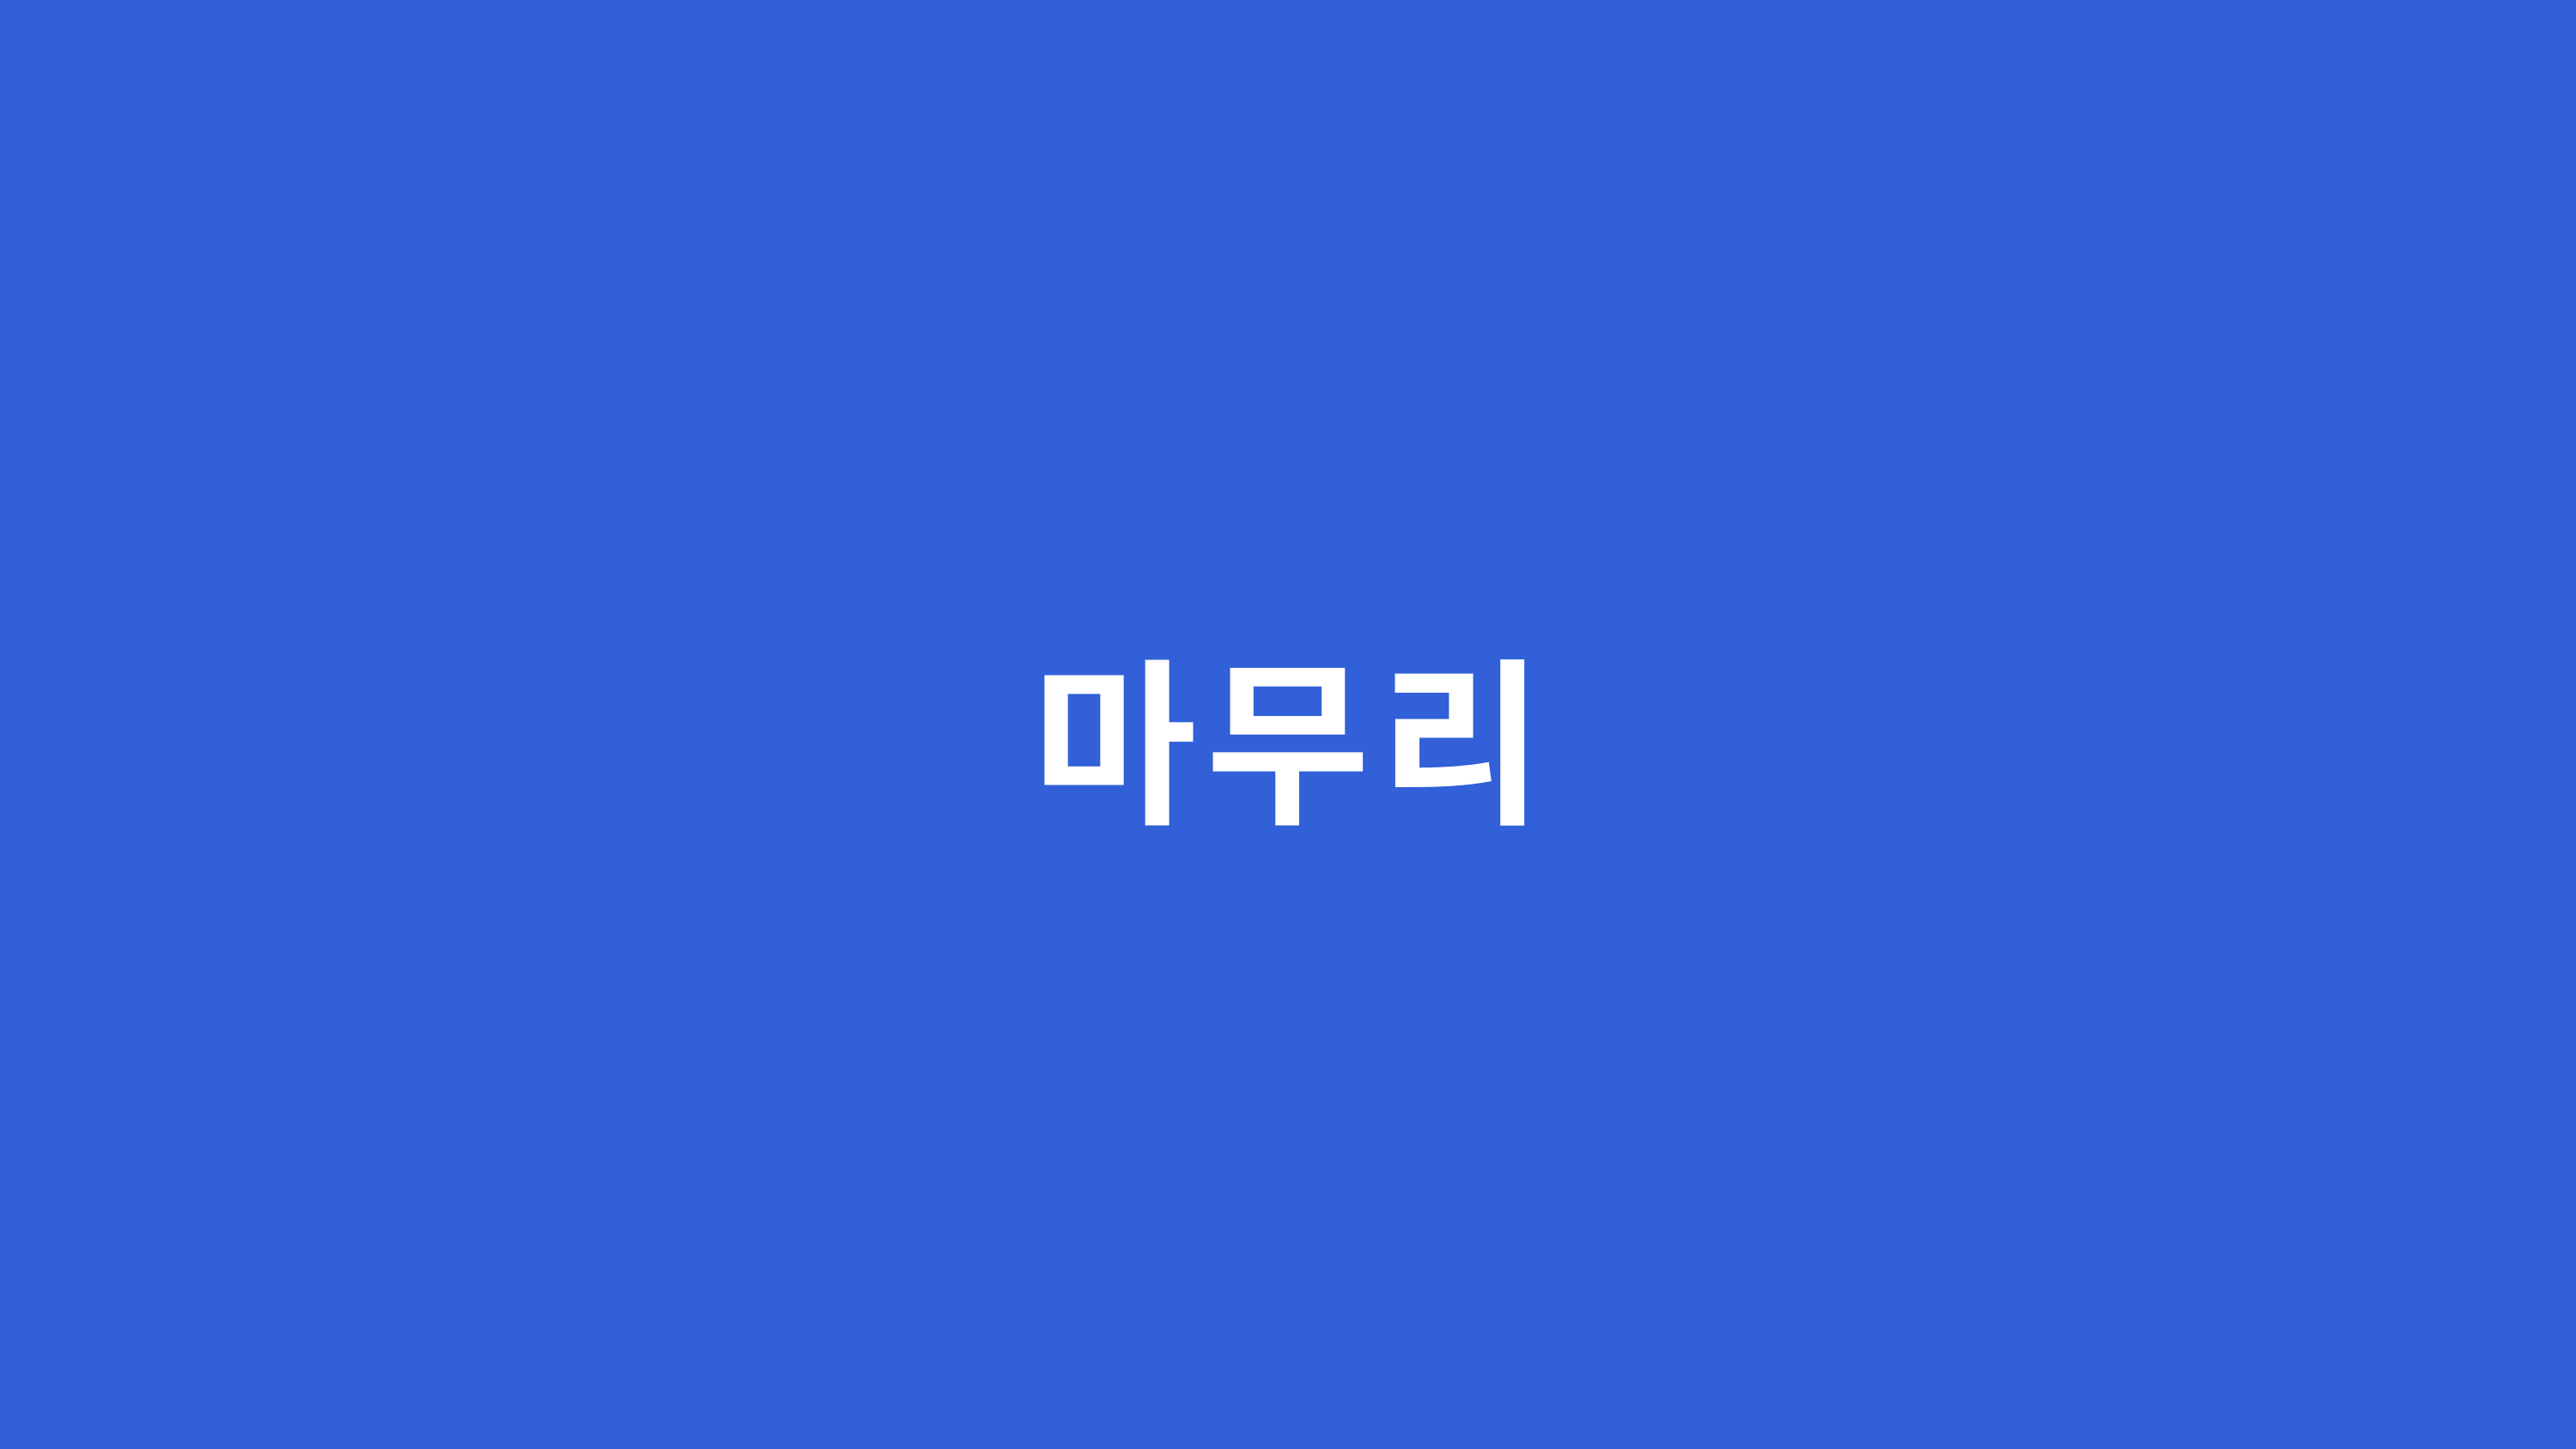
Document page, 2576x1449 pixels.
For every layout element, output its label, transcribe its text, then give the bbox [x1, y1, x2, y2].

text_box 마무리 [723, 577, 1853, 846]
